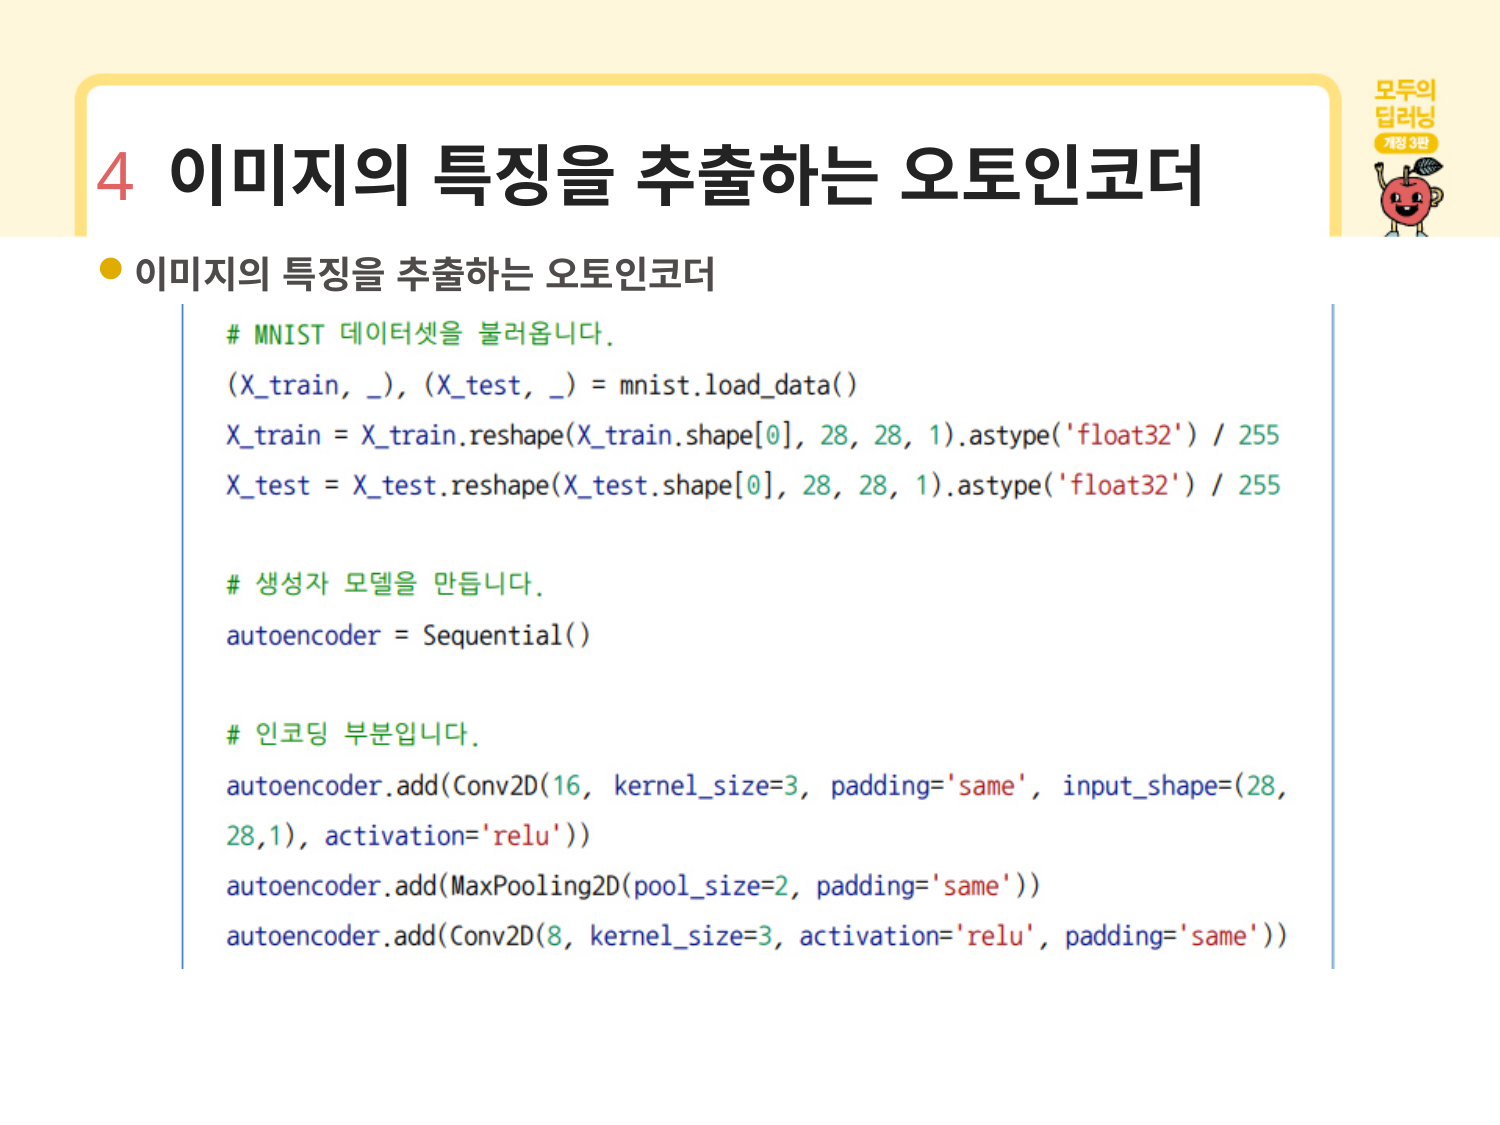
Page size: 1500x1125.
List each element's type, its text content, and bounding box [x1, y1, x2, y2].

list 이미지의 특징을 추출하는 오토인코더 [81, 239, 1412, 1054]
title 4 이미지의 특징을 추출하는 오토인코더 [81, 90, 1412, 222]
picture [0, 0, 1500, 1125]
